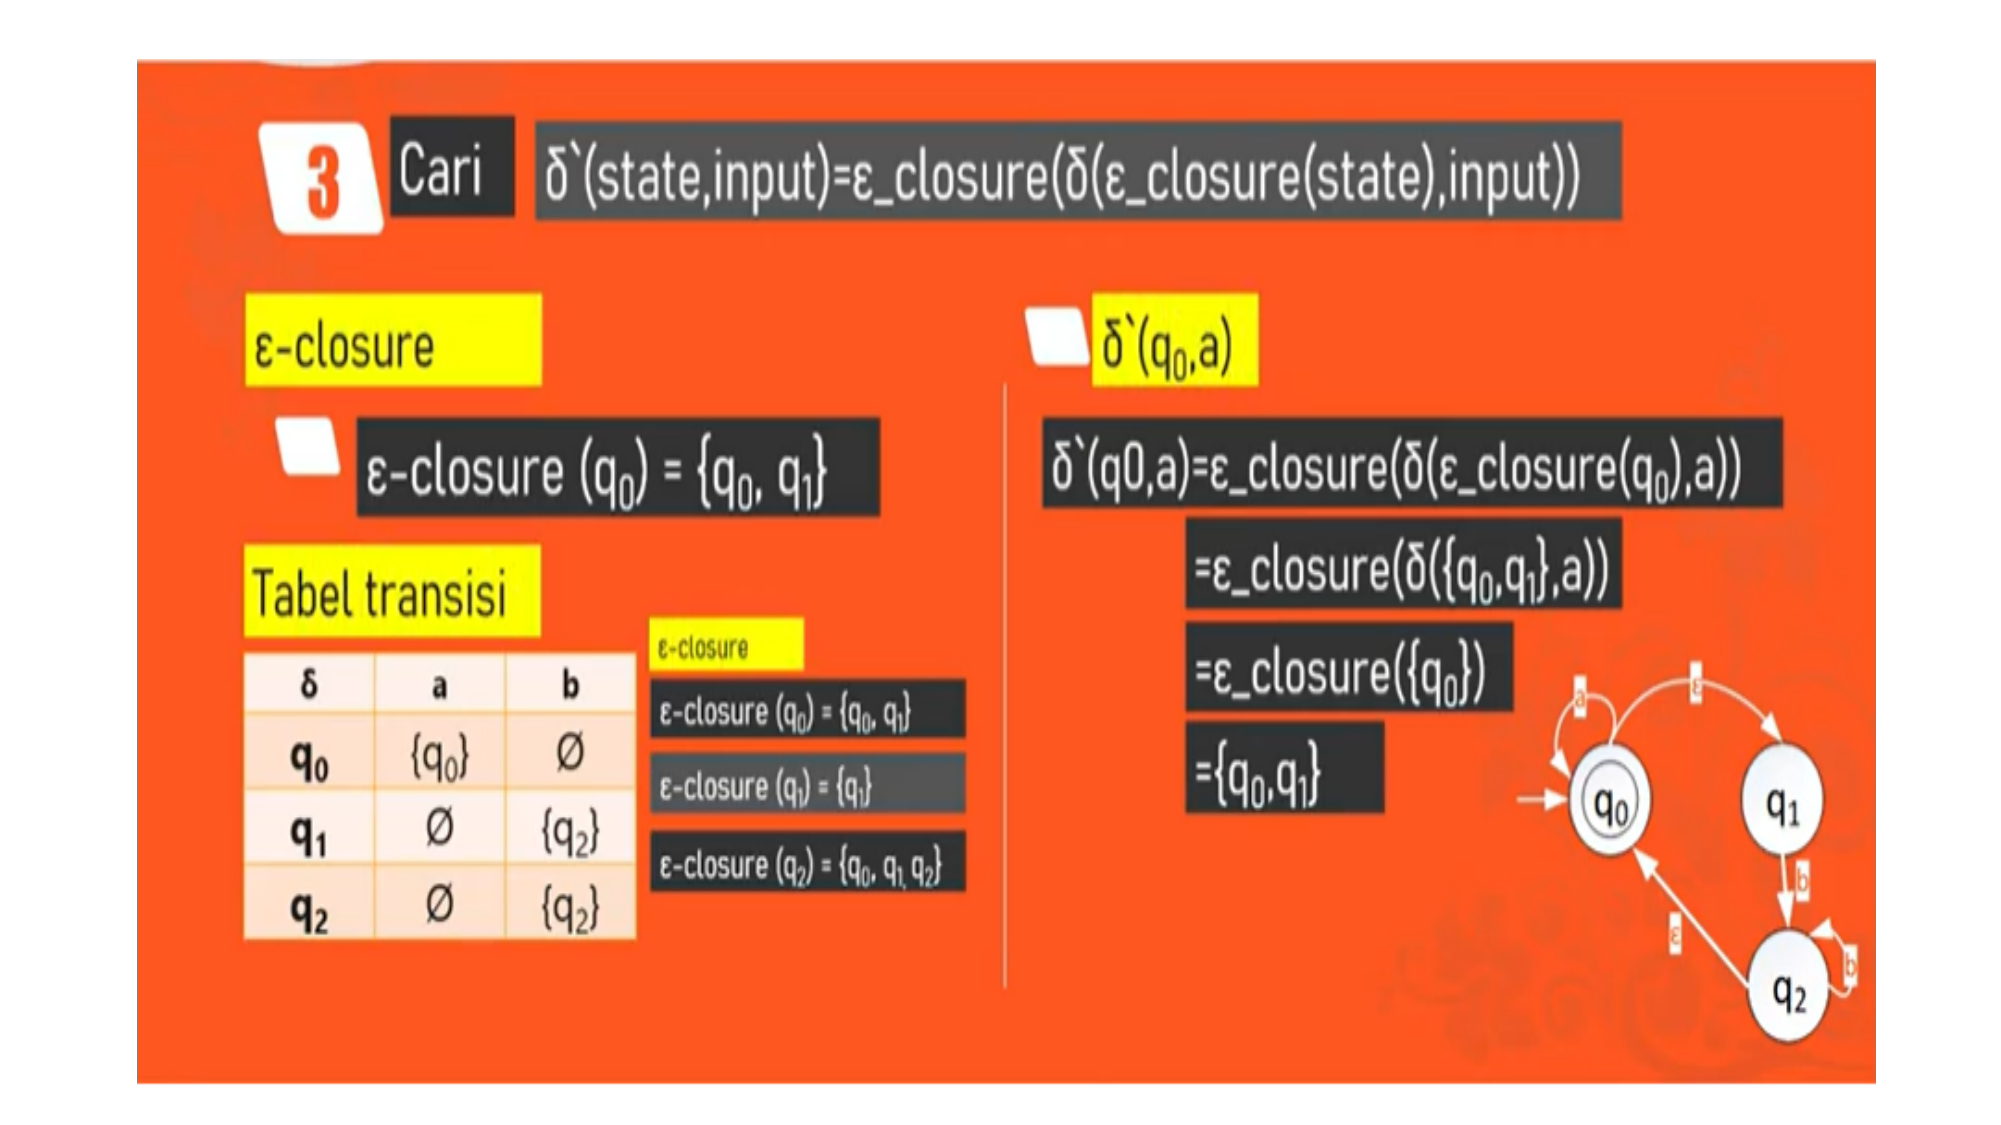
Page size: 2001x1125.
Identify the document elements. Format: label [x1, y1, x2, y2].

list [137, 59, 1876, 1087]
